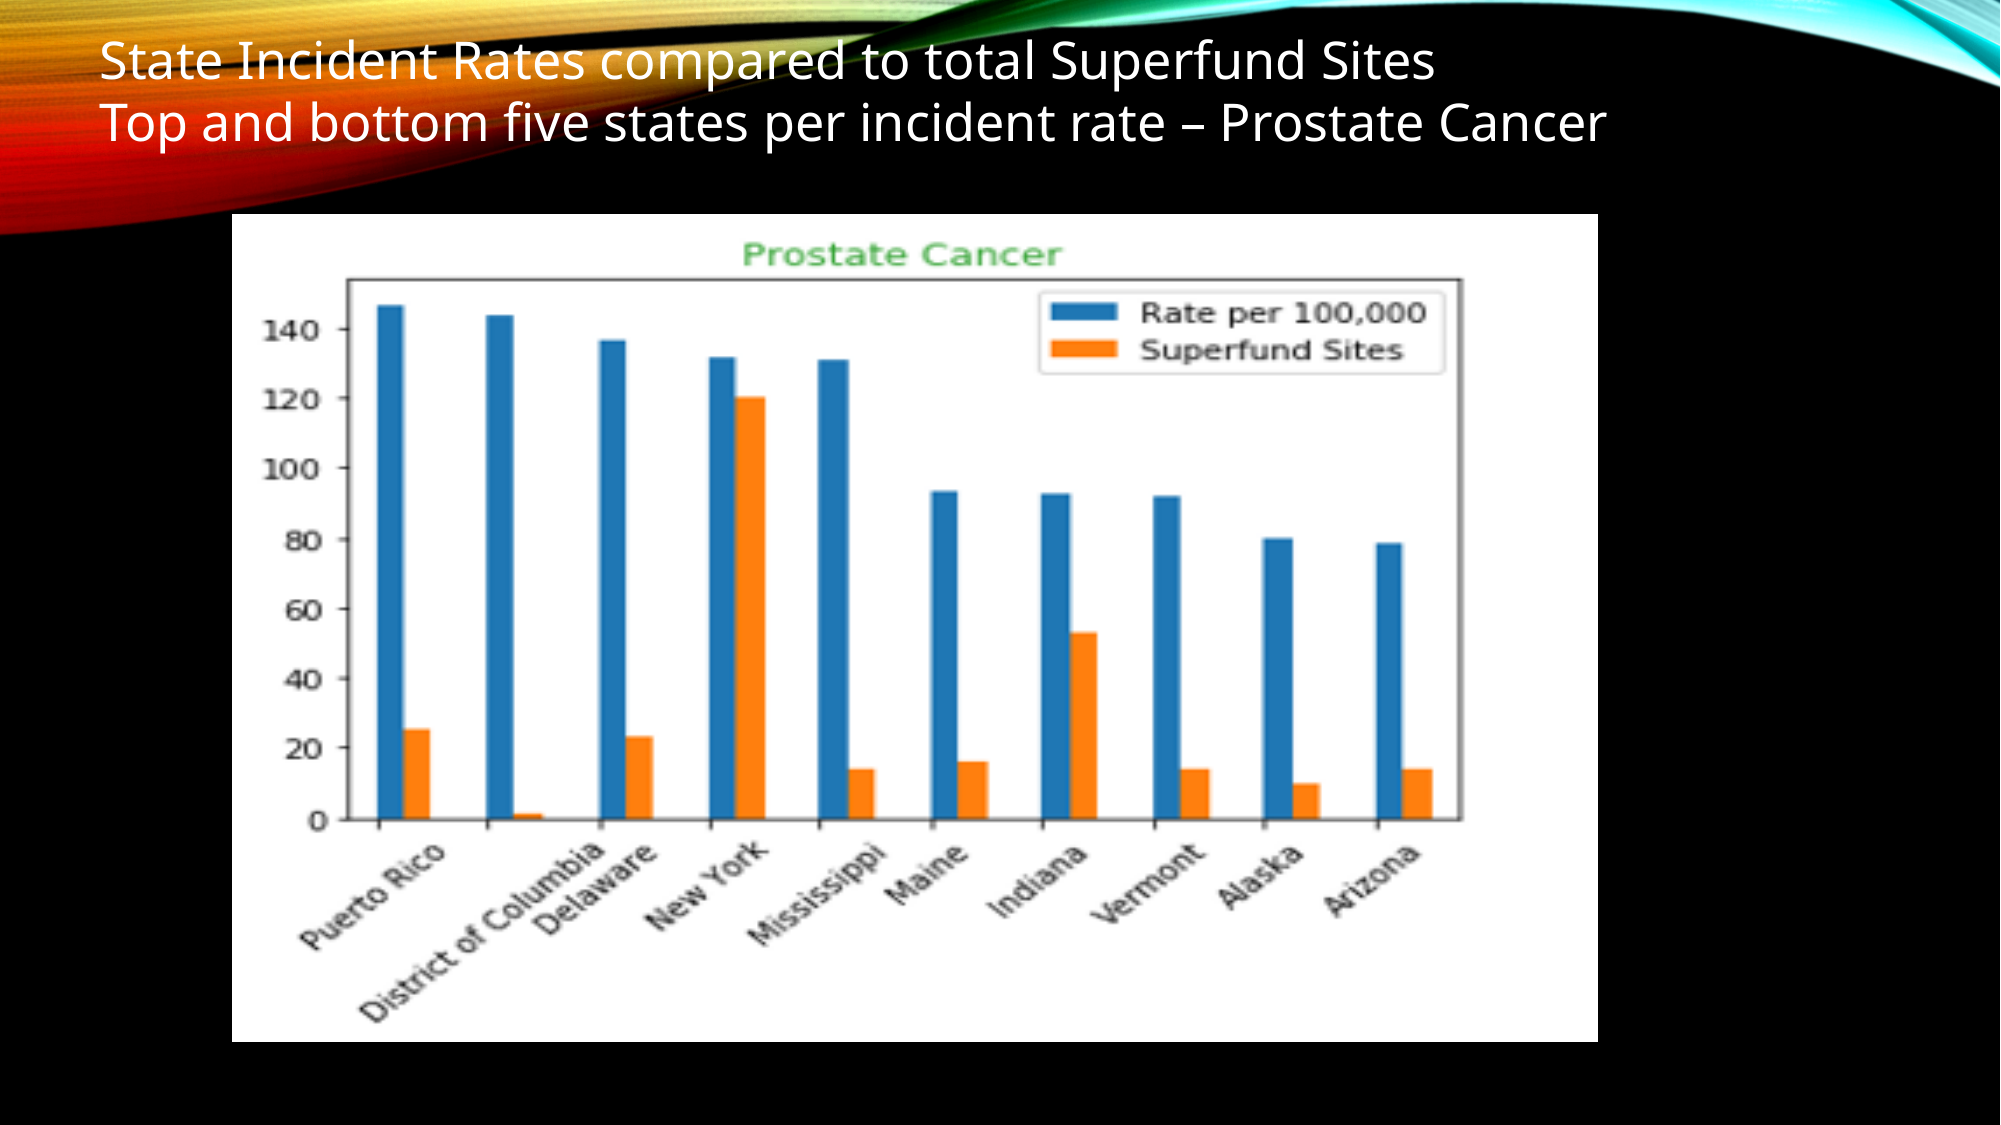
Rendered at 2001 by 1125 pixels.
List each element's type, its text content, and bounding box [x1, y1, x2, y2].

text_box State Incident Rates compared to total Superfund Sites Top and bottom five states per incident rate – Prostate Cancer [84, 19, 1745, 160]
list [232, 214, 1598, 1042]
picture [0, 0, 2000, 237]
